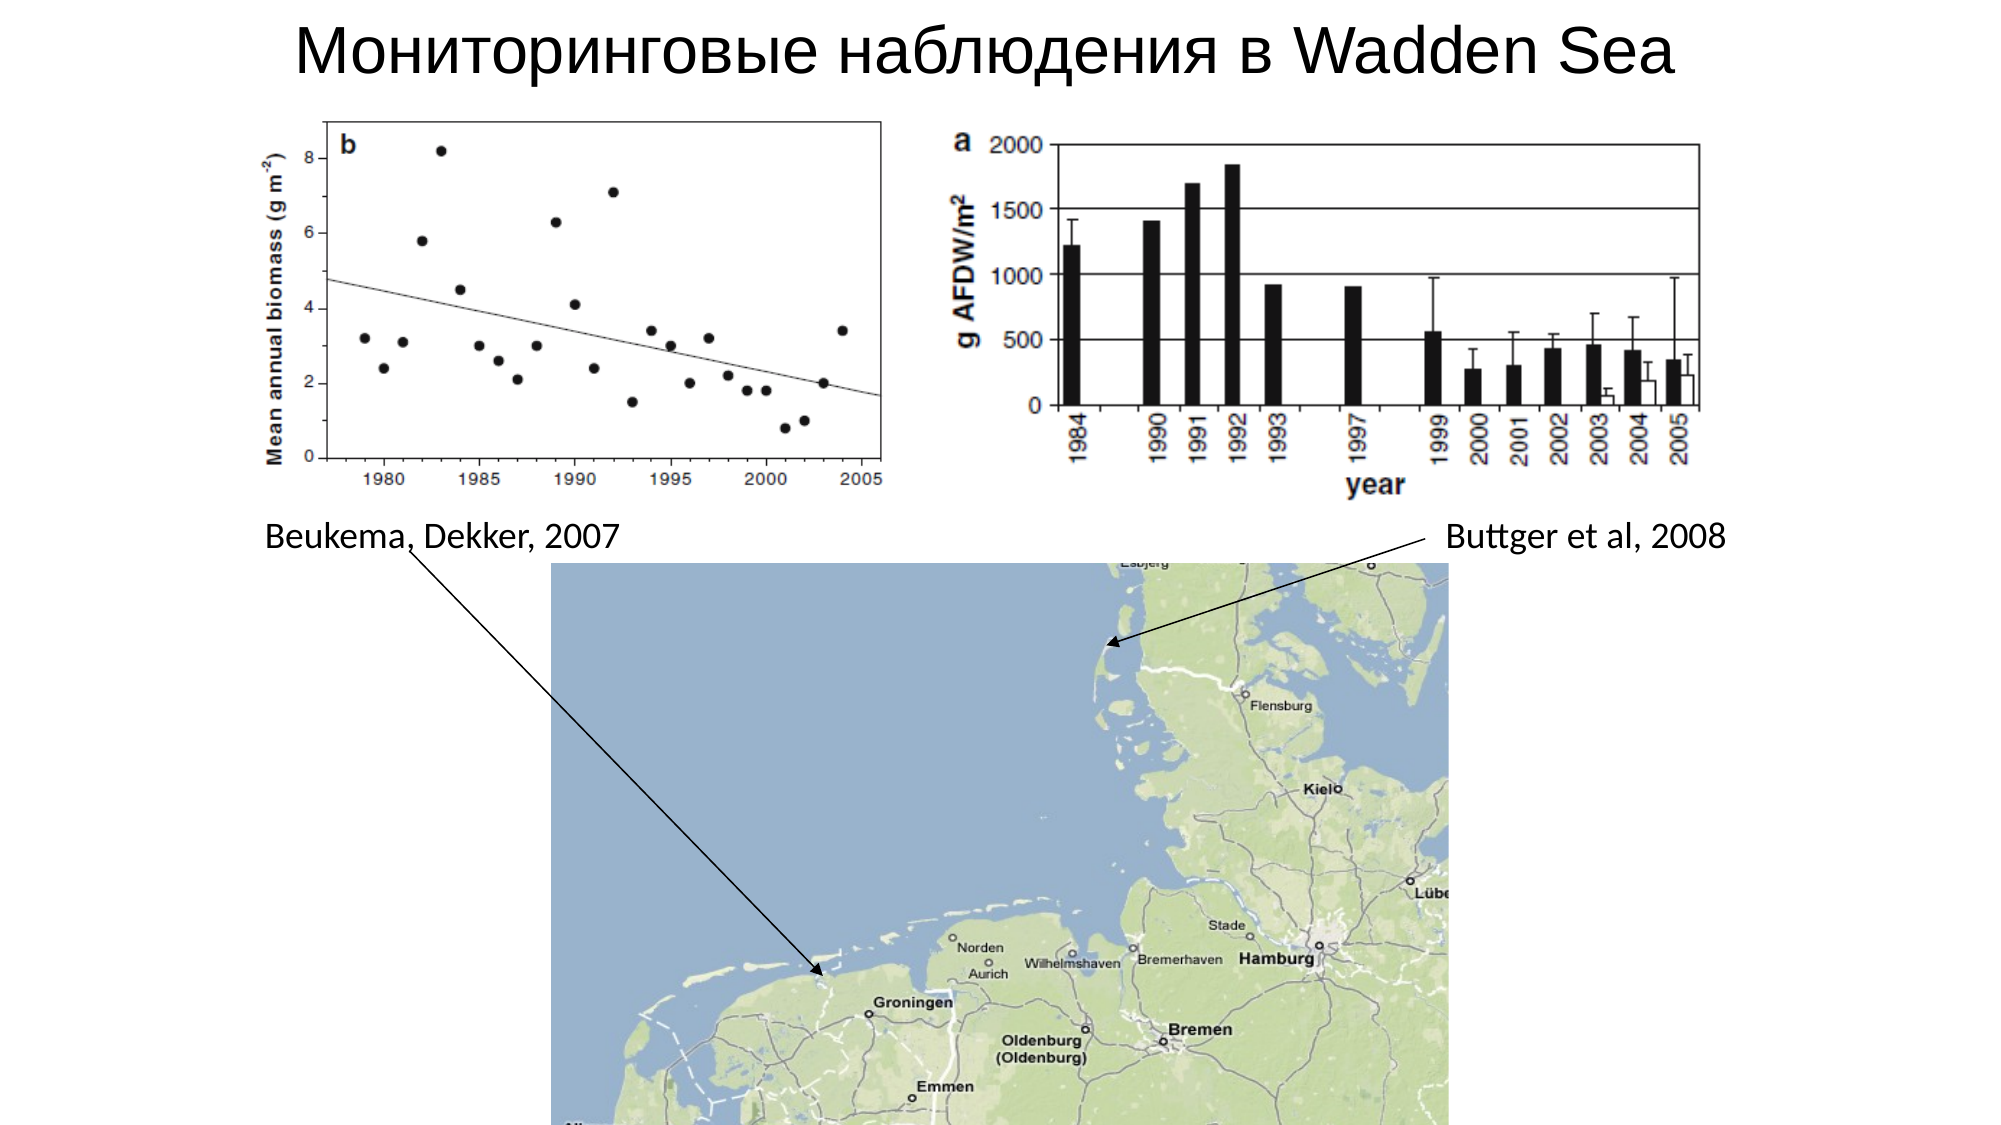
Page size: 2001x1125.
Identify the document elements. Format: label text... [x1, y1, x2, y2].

text_box Beukema, Dekker, 2007 [249, 503, 805, 564]
text_box Buttger et al, 2008 [1195, 519, 1750, 564]
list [550, 563, 1449, 1125]
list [940, 101, 1750, 519]
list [249, 101, 913, 500]
text_box Мониторинговые наблюдения в Wadden Sea [279, 0, 1721, 126]
